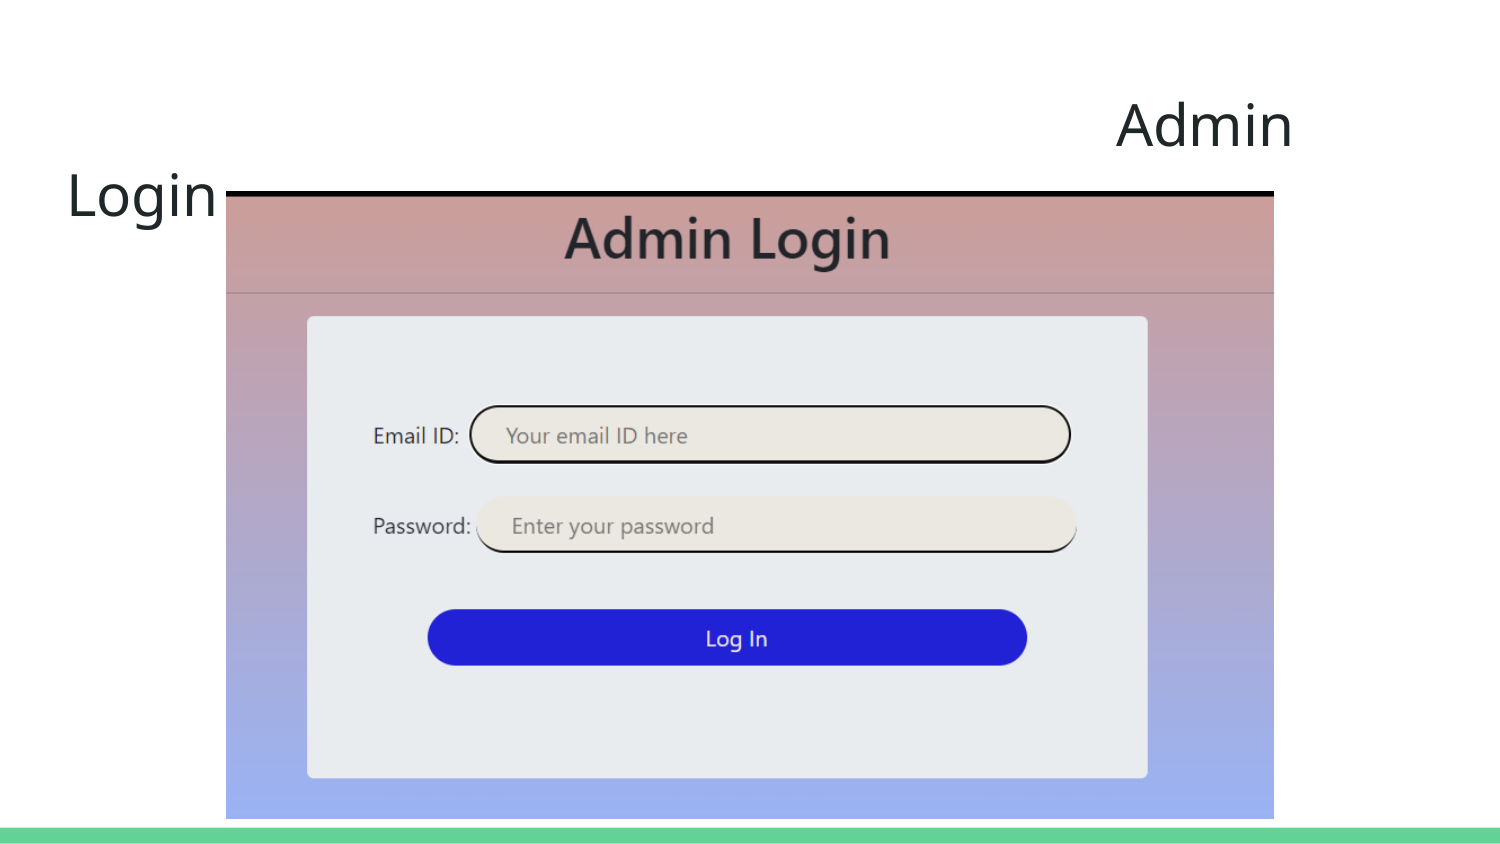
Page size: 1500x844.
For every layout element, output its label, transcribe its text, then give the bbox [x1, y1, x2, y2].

title Admin Login [51, 72, 1449, 167]
picture [226, 191, 1274, 819]
